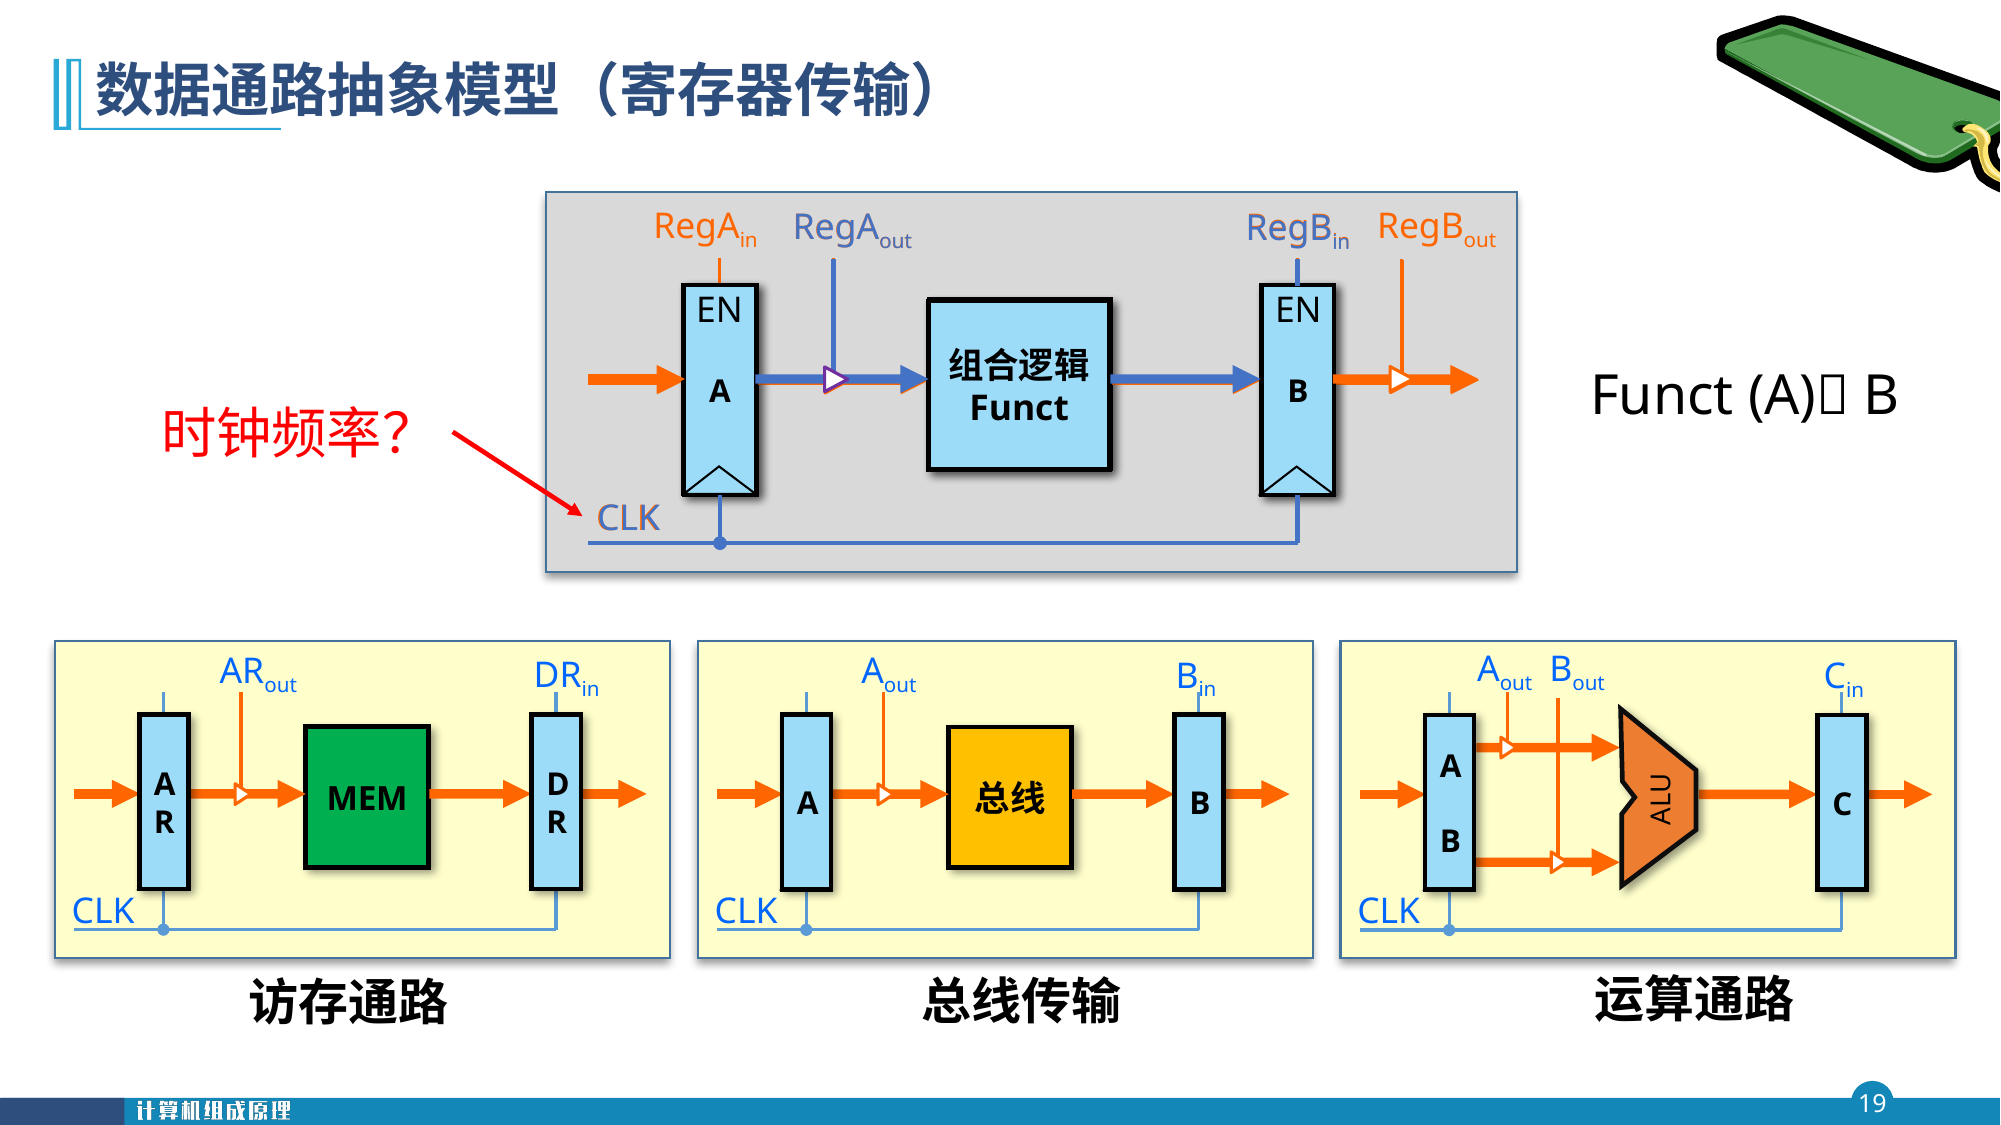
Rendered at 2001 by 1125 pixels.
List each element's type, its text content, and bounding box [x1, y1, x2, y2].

text_box Funct (A) B [1575, 351, 1915, 433]
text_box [145, 391, 579, 517]
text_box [697, 640, 1313, 1038]
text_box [54, 640, 670, 1039]
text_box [1261, 287, 1334, 495]
text_box [545, 517, 1518, 573]
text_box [683, 284, 757, 487]
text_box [755, 366, 929, 392]
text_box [579, 195, 1519, 546]
picture [1715, 14, 2000, 301]
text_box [1225, 197, 1371, 287]
title 数据通路抽象模型（寄存器传输） [80, 42, 1715, 144]
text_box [1340, 638, 1956, 1037]
text_box [545, 191, 1518, 391]
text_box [770, 196, 936, 376]
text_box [580, 487, 1298, 546]
